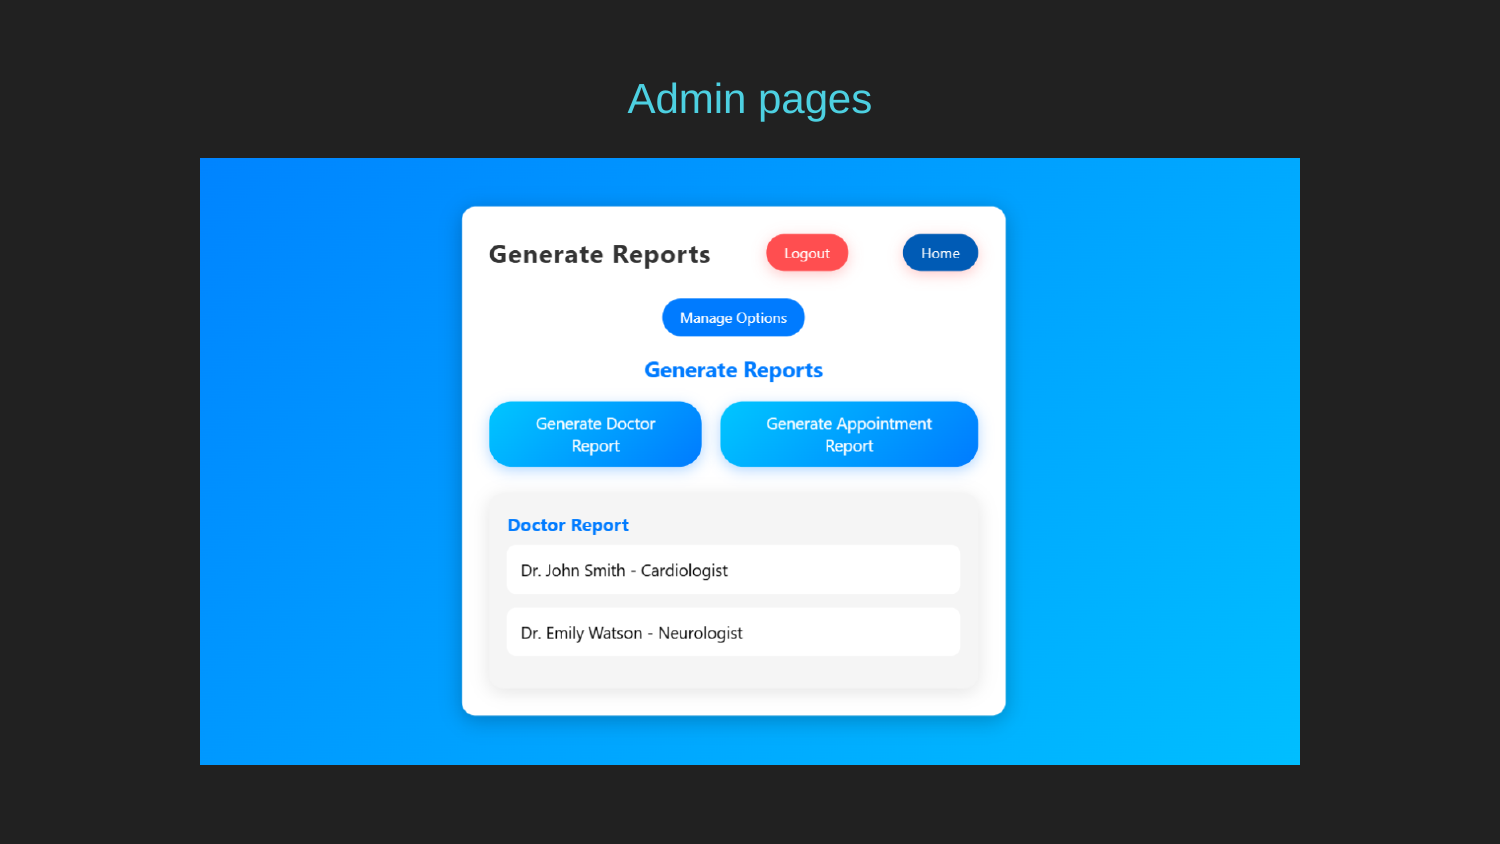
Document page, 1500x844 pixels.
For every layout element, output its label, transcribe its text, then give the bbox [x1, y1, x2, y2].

picture [200, 158, 1172, 765]
title Admin pages [437, 49, 1063, 138]
